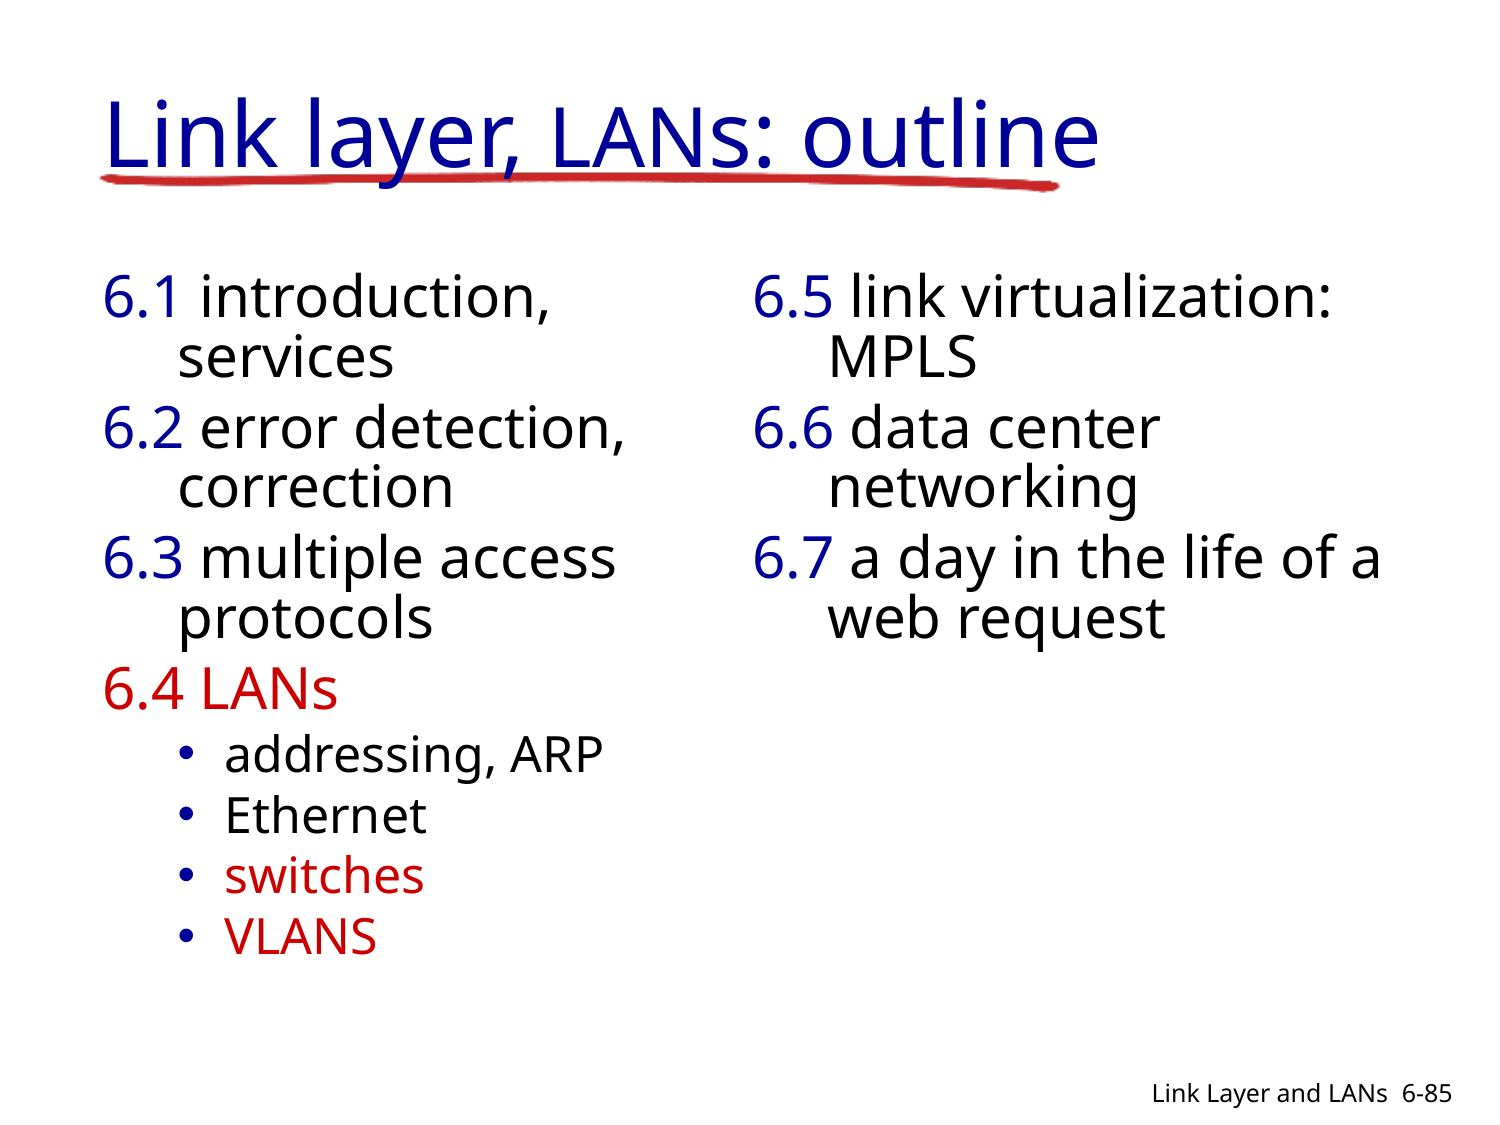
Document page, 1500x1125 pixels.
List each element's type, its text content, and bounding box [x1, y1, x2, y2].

title Link layer, LANs: outline [87, 37, 1363, 225]
footer Link Layer and LANs [1045, 1069, 1404, 1110]
picture [94, 168, 1071, 198]
list 6.5 link virtualization: MPLS 6.6 data center networking 6.7 a day in the life of a web request [737, 262, 1403, 1025]
slide_number 6-85 [1387, 1069, 1478, 1115]
list 6.1 introduction, services 6.2 error detection, correction 6.3 multiple access protocols 6.4 LANs addressing, ARP Ethernet switches VLANS [87, 262, 731, 1025]
